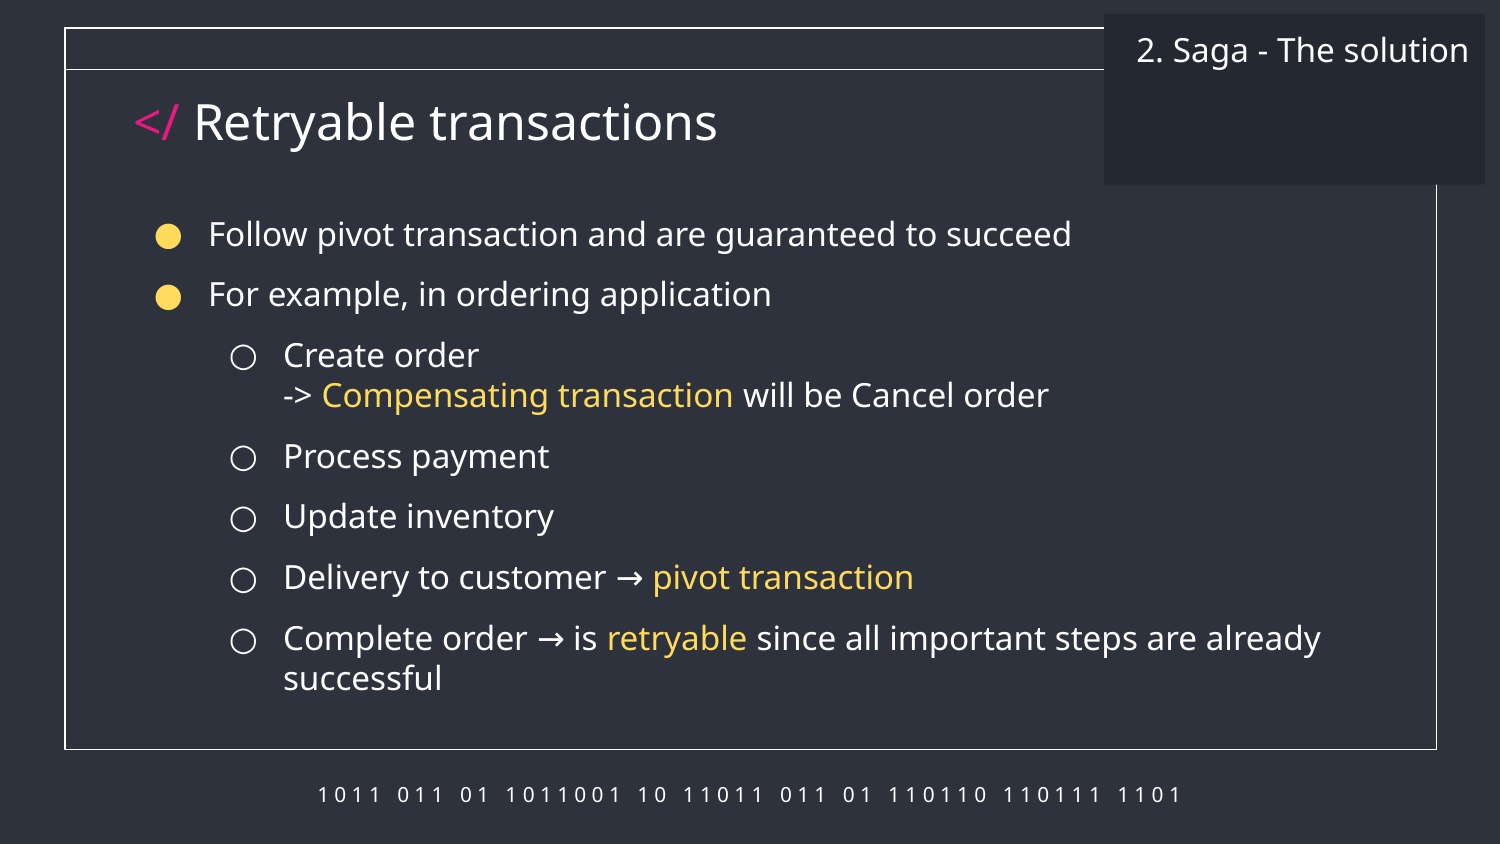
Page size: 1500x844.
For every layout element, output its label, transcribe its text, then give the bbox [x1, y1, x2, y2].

title 2. Saga - The solution [1104, 13, 1485, 185]
list Follow pivot transaction and are guaranteed to succeed For example, in ordering application Create order -> Compensating transaction will be Cancel order Process payment Update inventory Delivery to customer → pivot transaction Complete order → is retryable since all important steps are already successful [118, 197, 1382, 607]
title </ Retryable transactions [118, 75, 1104, 170]
